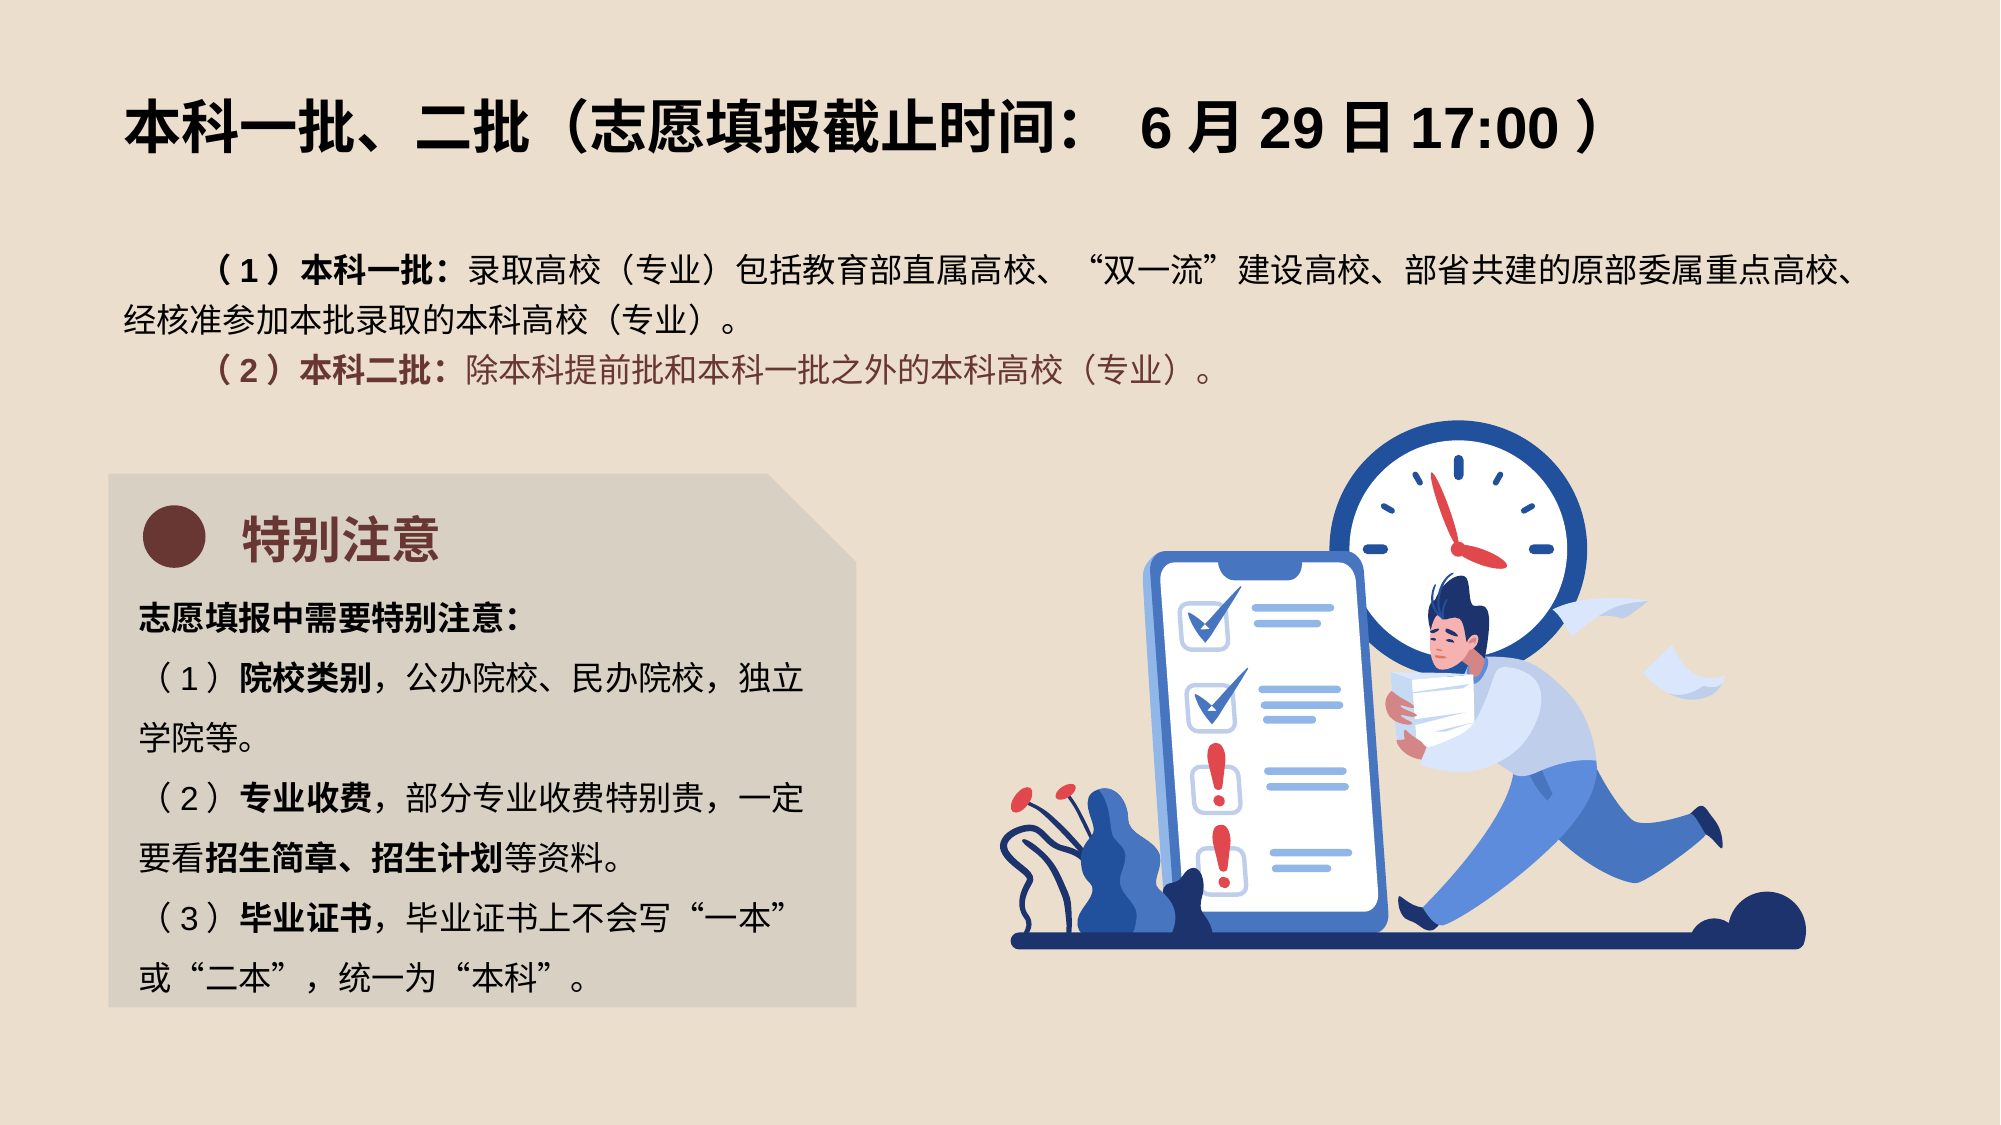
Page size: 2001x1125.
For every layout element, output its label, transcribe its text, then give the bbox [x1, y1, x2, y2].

text_box 志愿填报中需要特别注意： （1）院校类别，公办院校、民办院校，独立学院等。 （2）专业收费，部分专业收费特别贵，一定要看招生简章、招生计划等资料。 （3）毕业证书，毕业证书上不会写“一本”或“二本”，统一为“本科”。 [124, 569, 822, 1005]
title 本科一批、二批（志愿填报截止时间： 6月29日17:00） [108, 0, 1890, 169]
text_box （1）本科一批：录取高校（专业）包括教育部直属高校、“双一流”建设高校、部省共建的原部委属重点高校、经核准参加本批录取的本科高校（专业）。 （2）本科二批：除本科提前批和本科一批之外的本科高校（专业）。 [108, 232, 1890, 397]
text_box [142, 505, 206, 568]
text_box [999, 420, 1806, 950]
text_box [107, 472, 858, 1009]
text_box 特别注意 [226, 501, 457, 569]
